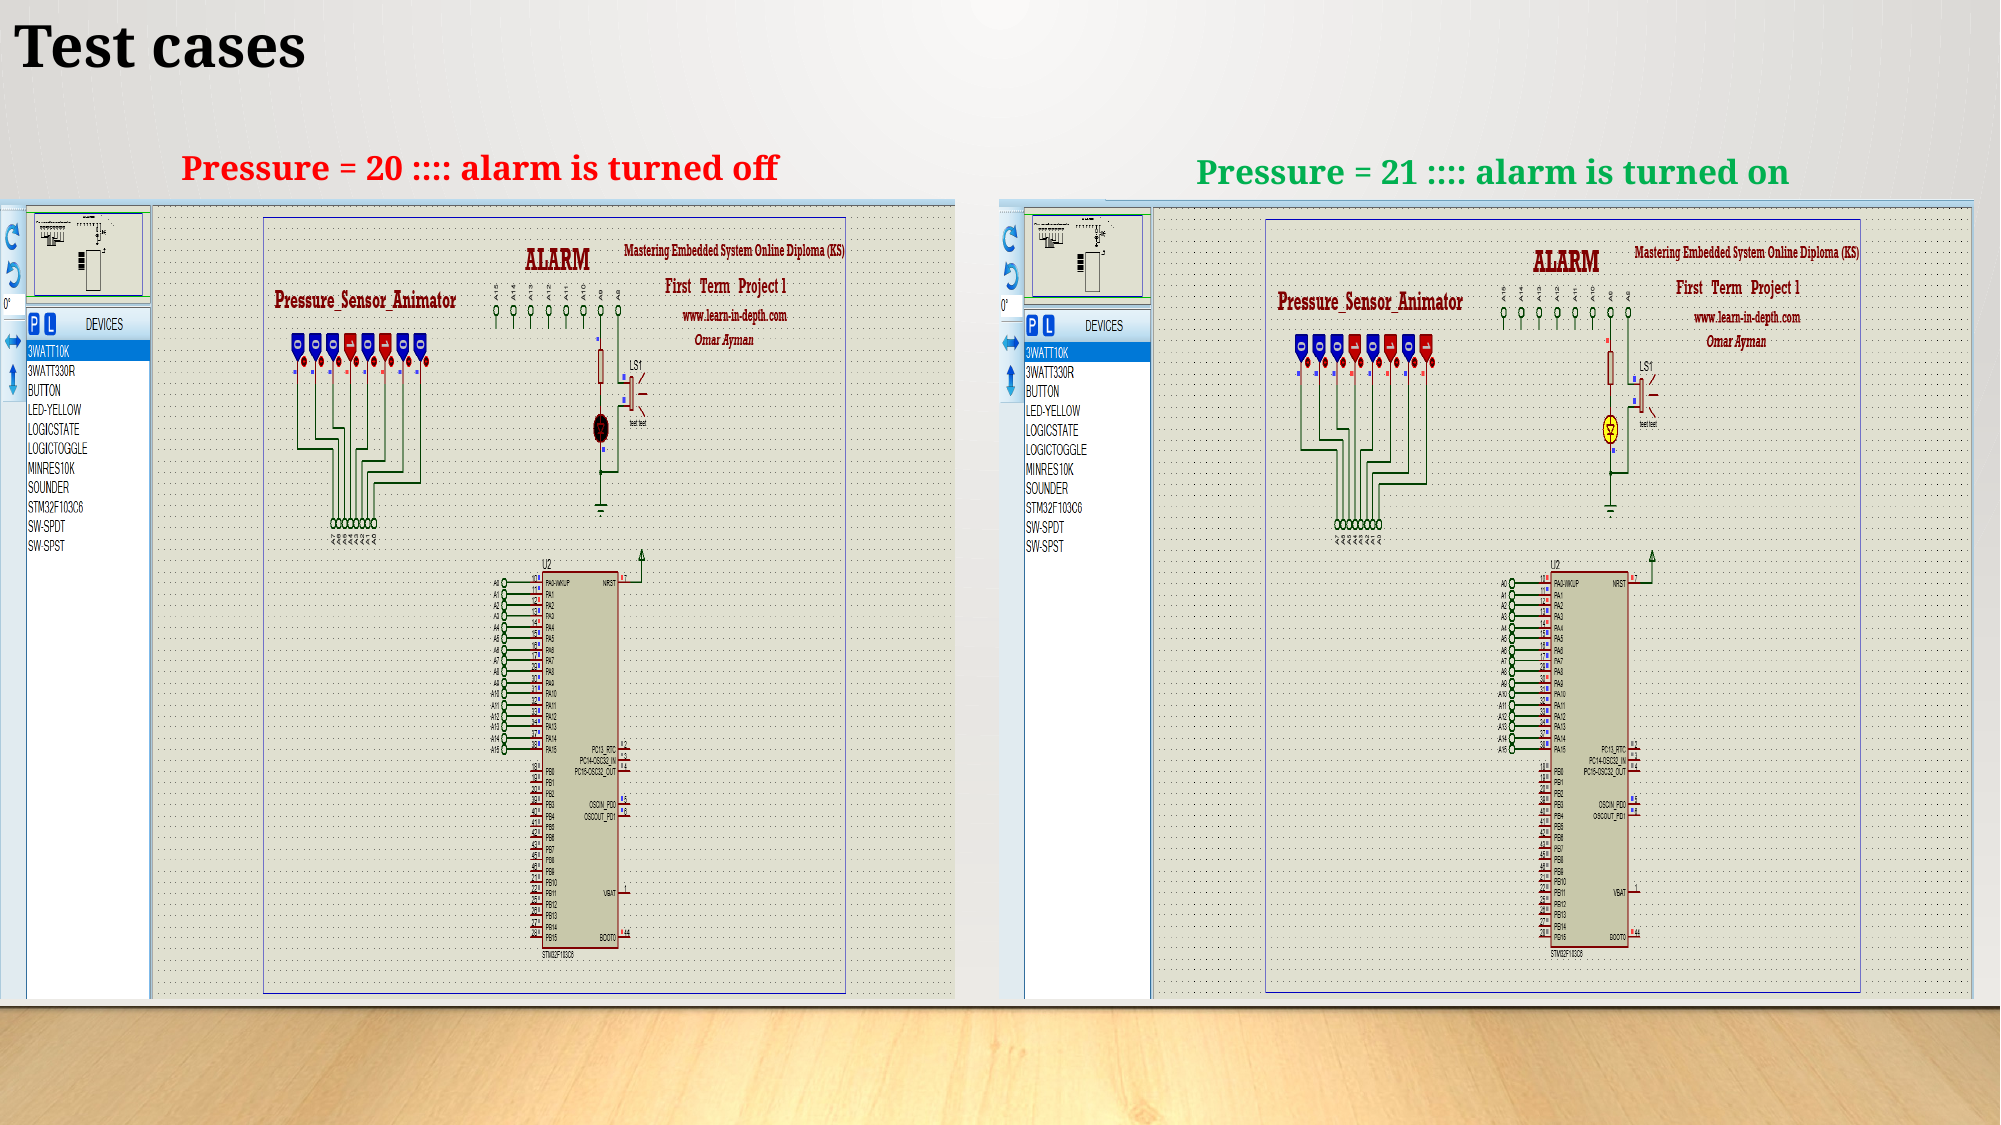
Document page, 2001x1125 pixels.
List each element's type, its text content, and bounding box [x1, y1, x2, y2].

text_box Test cases [0, 2, 334, 87]
picture [999, 199, 1975, 999]
text_box Pressure = 21 :::: alarm is turned on [1181, 144, 1834, 199]
picture [0, 1006, 2000, 1125]
text_box Pressure = 20 :::: alarm is turned off [166, 140, 819, 195]
picture [0, 199, 956, 999]
